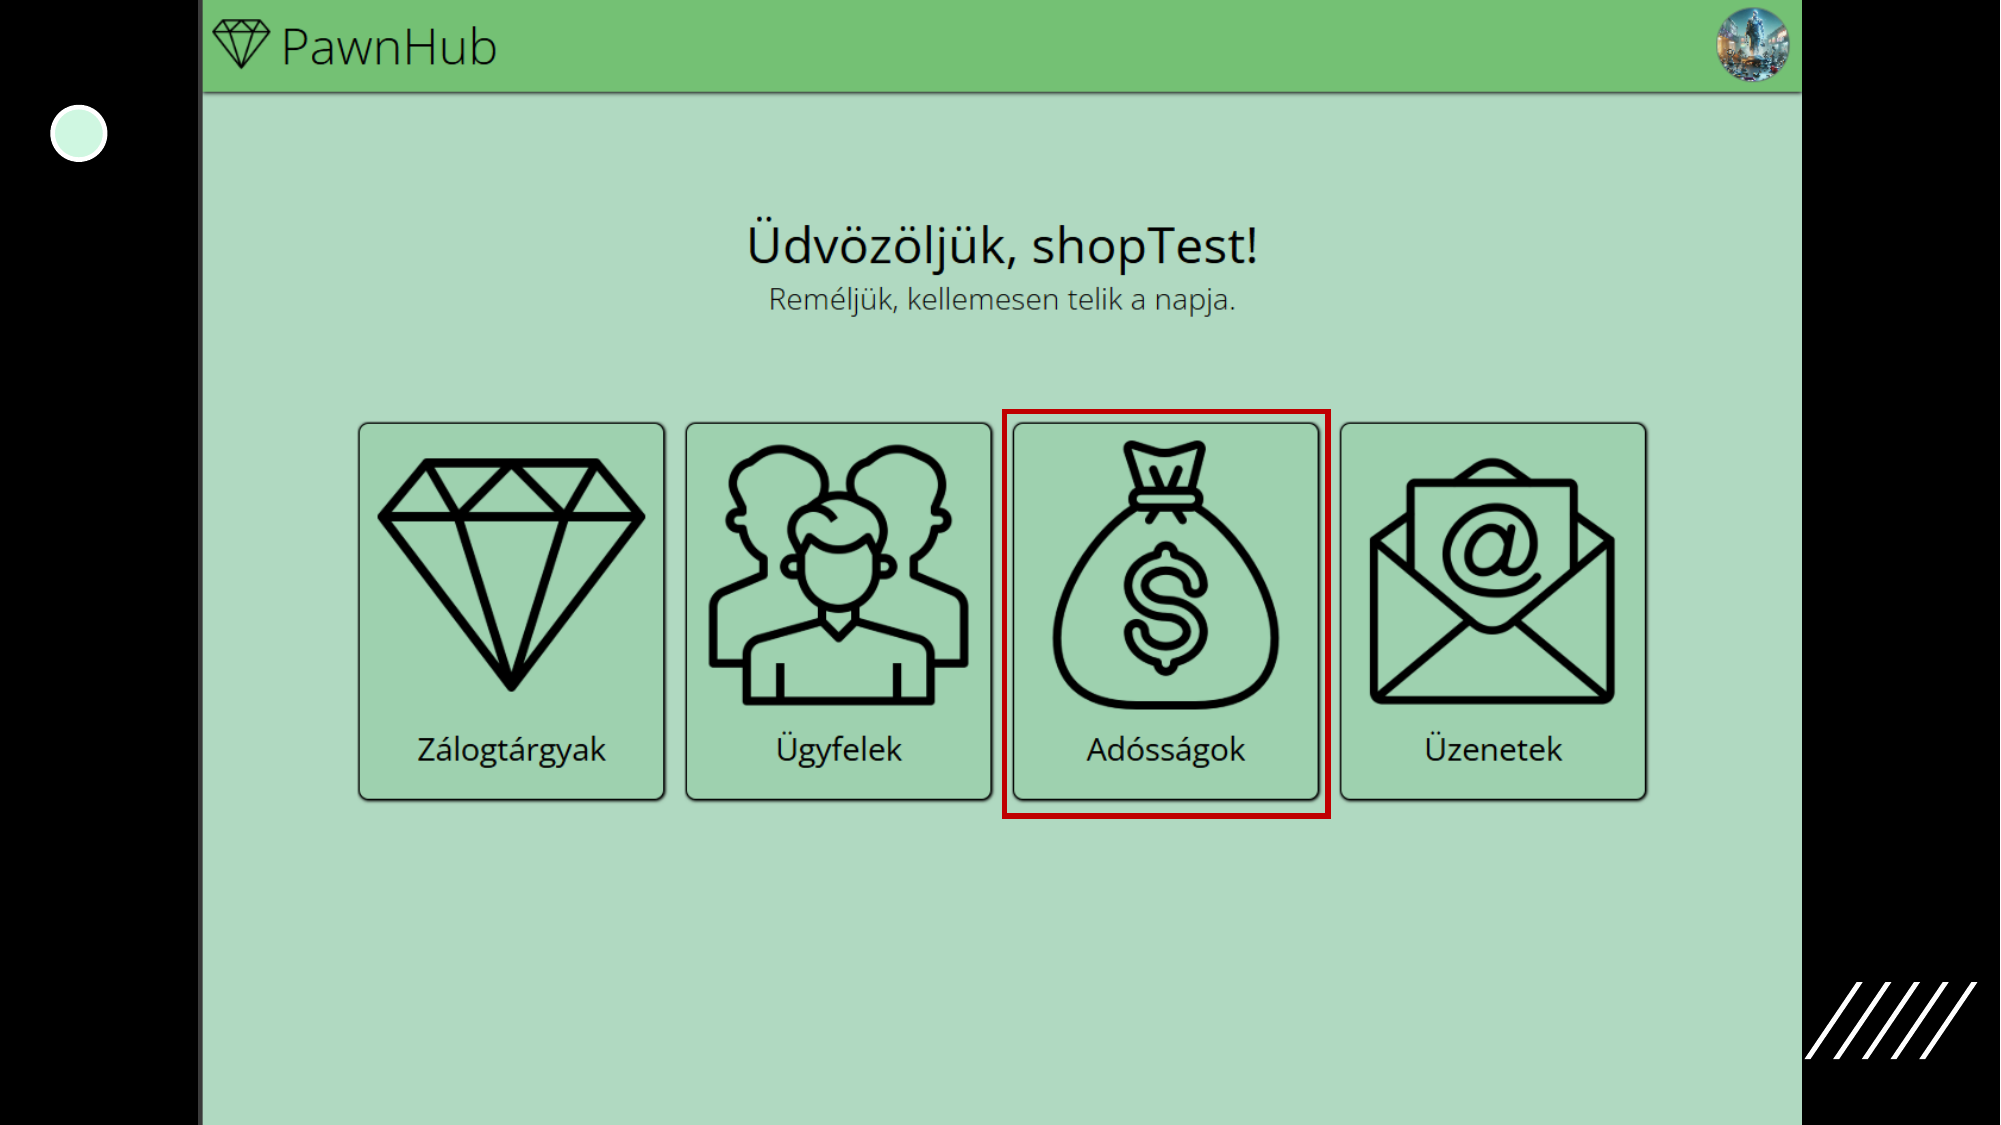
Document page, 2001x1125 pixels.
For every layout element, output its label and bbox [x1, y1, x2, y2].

picture [198, 0, 1802, 1125]
